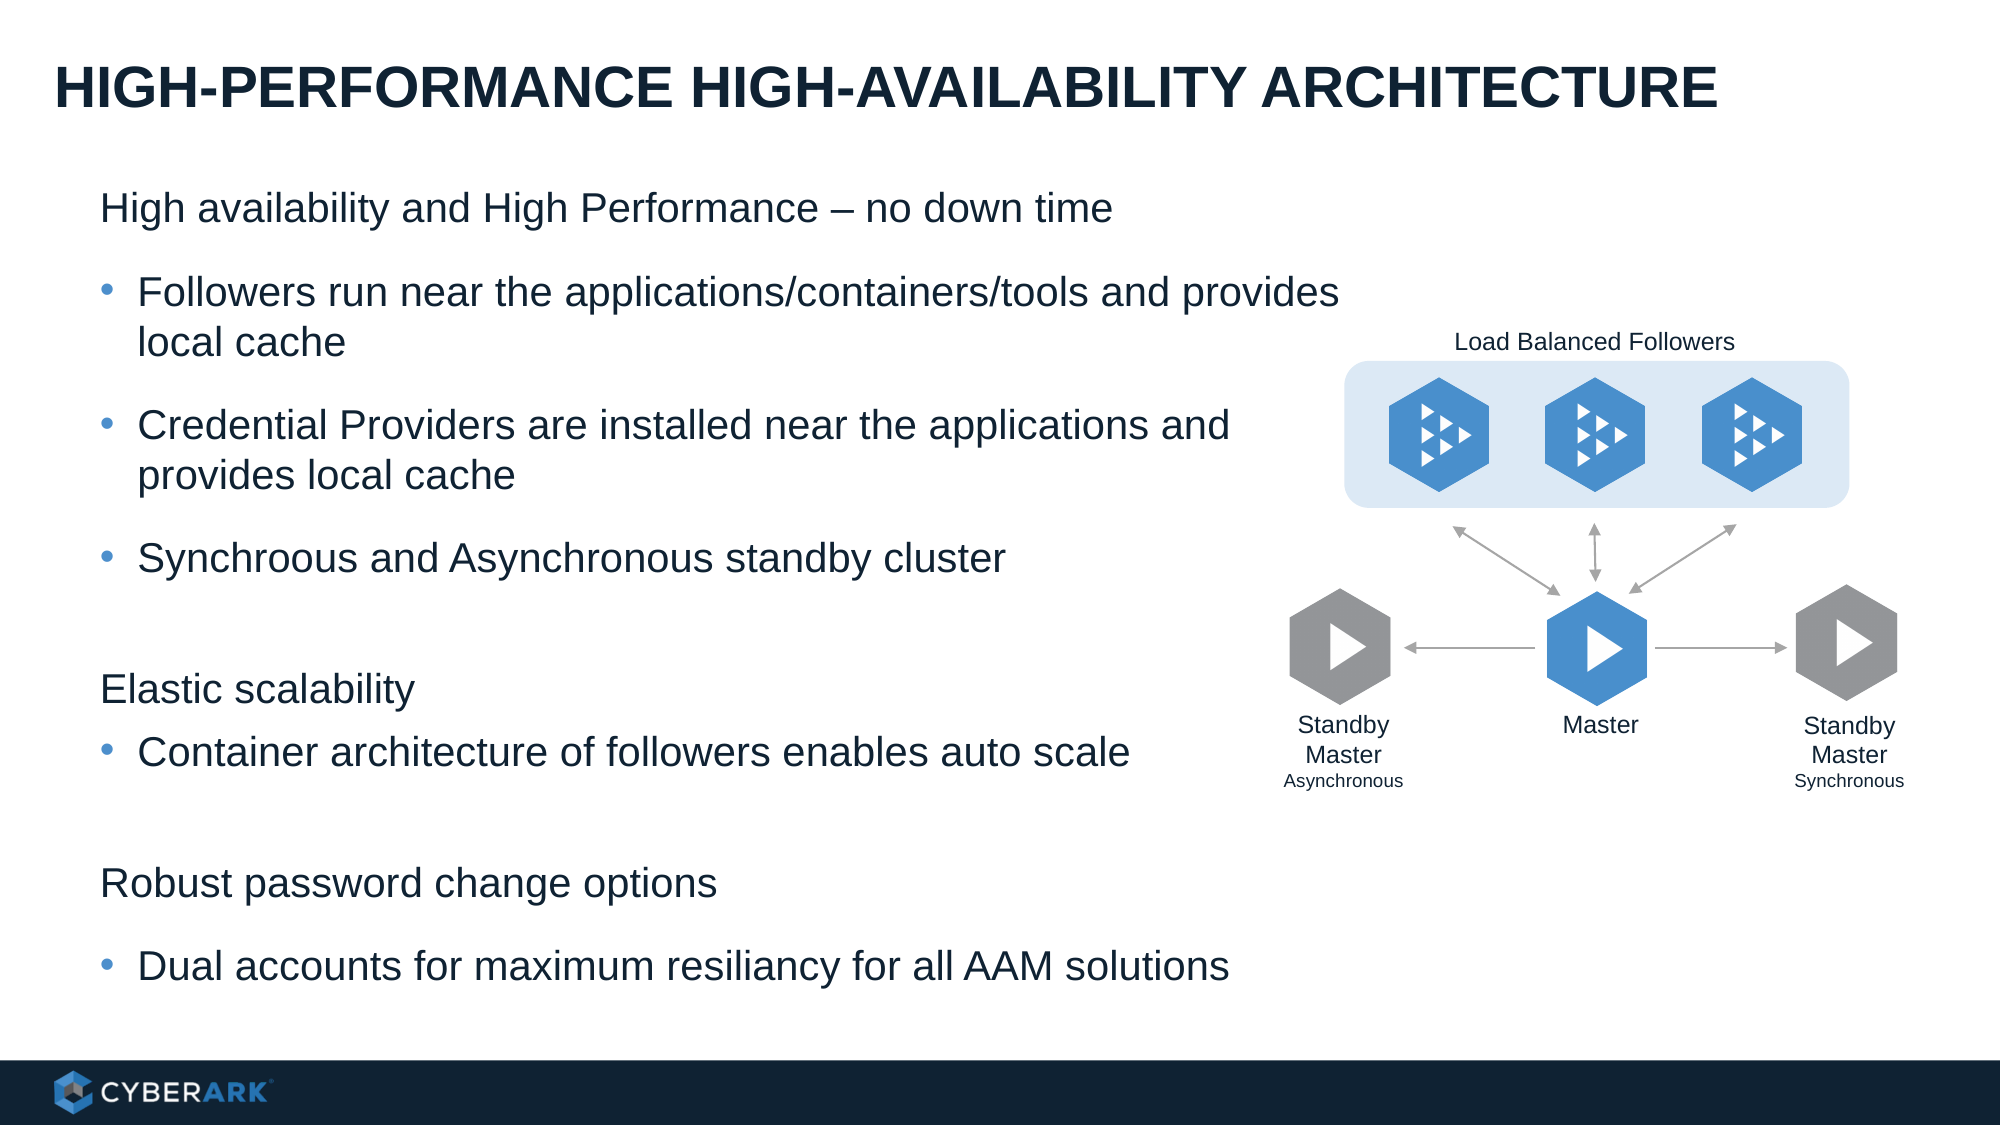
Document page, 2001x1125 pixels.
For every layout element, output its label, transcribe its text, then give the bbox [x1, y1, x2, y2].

text_box Standby Master Synchronous [1779, 701, 1920, 799]
text_box [1343, 360, 1851, 509]
picture [1787, 584, 1914, 711]
picture [54, 1070, 274, 1115]
picture [1538, 377, 1653, 502]
picture [1694, 377, 1809, 502]
list High availability and High Performance – no down time Followers run near the applications/containers/tools and provides local cache Credential Providers are installed near the applications and provides local cache Synchroous and Asynchronous standby cluster Elastic scalability Container architecture of followers enables auto scale Robust password change options Dual accounts for maximum resiliancy for all AAM solutions [99, 181, 1348, 1040]
picture [1539, 591, 1655, 714]
text_box Master [1547, 714, 1654, 747]
title High-Performance High-Availability Architecture [54, 53, 1948, 120]
picture [1381, 377, 1497, 502]
text_box Standby Master Asynchronous [1268, 701, 1419, 799]
text_box Load Balanced Followers [1439, 317, 1751, 363]
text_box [1452, 526, 1561, 596]
picture [1280, 588, 1407, 714]
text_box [1628, 524, 1737, 594]
